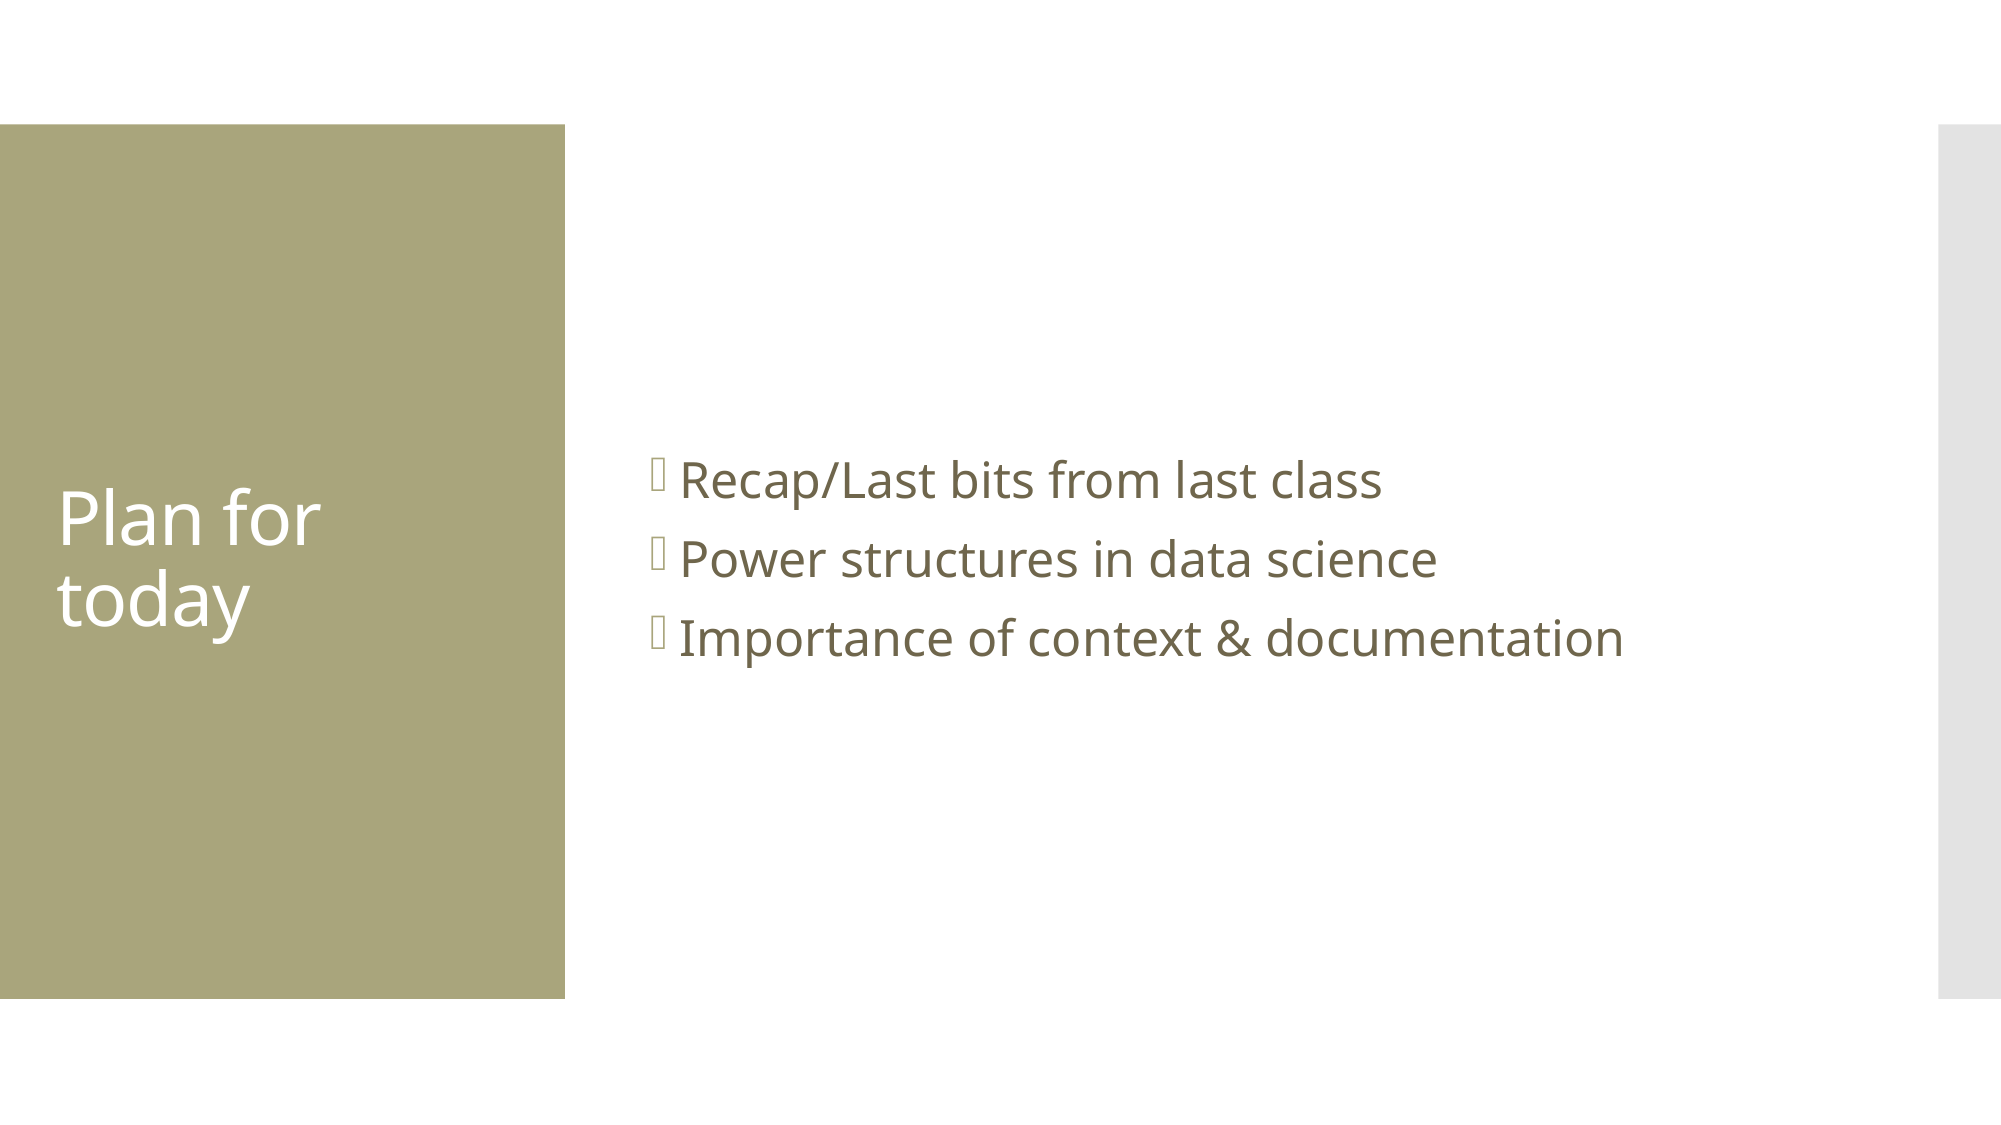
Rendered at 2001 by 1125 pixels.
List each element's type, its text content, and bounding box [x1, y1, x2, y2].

title Plan for today [41, 184, 525, 940]
list Recap/Last bits from last class Power structures in data science Importance of context & documentation [634, 141, 1835, 982]
